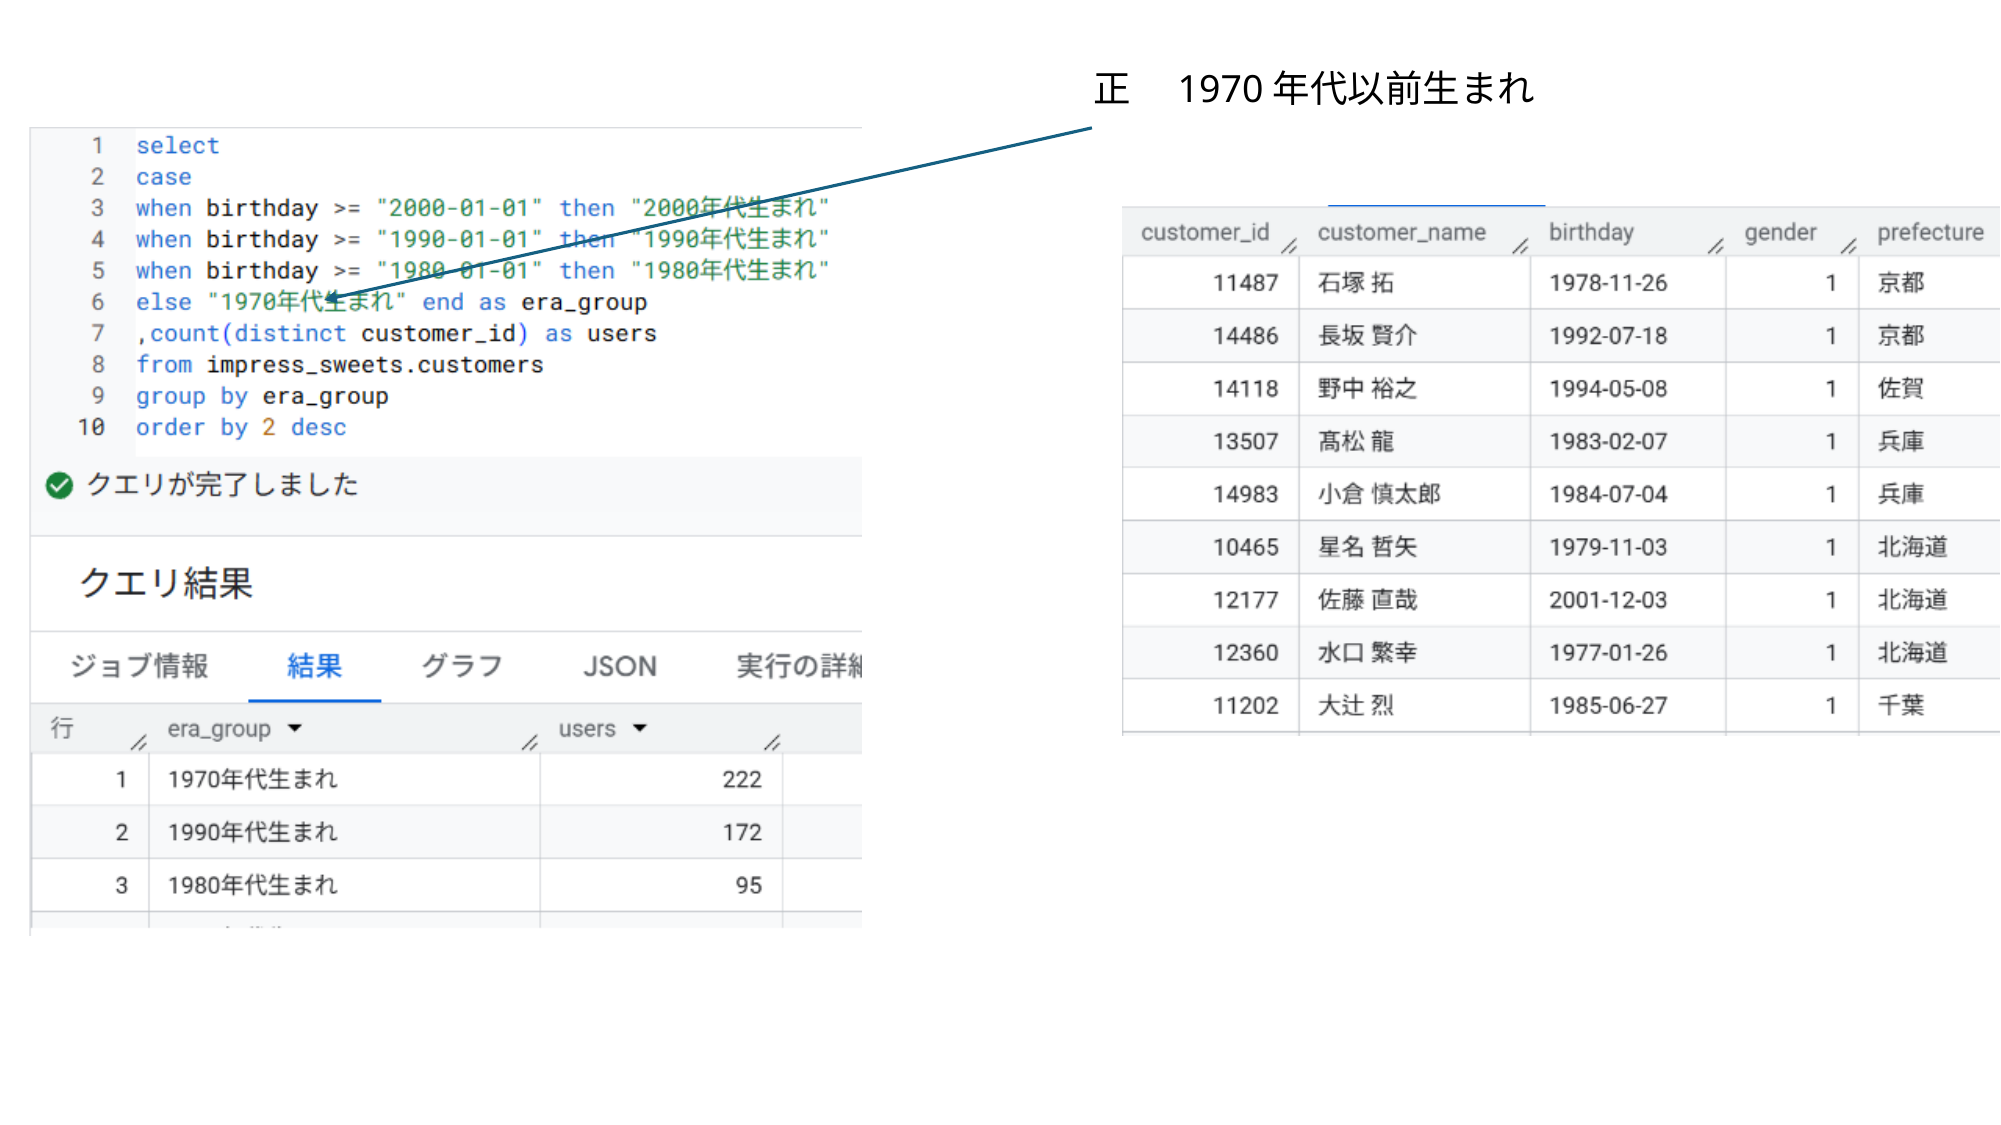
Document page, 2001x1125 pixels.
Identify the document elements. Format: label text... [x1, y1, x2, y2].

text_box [323, 127, 1093, 301]
picture [28, 127, 863, 937]
text_box 正 1970年代以前生まれ [1078, 57, 1586, 118]
picture [1121, 204, 2000, 736]
